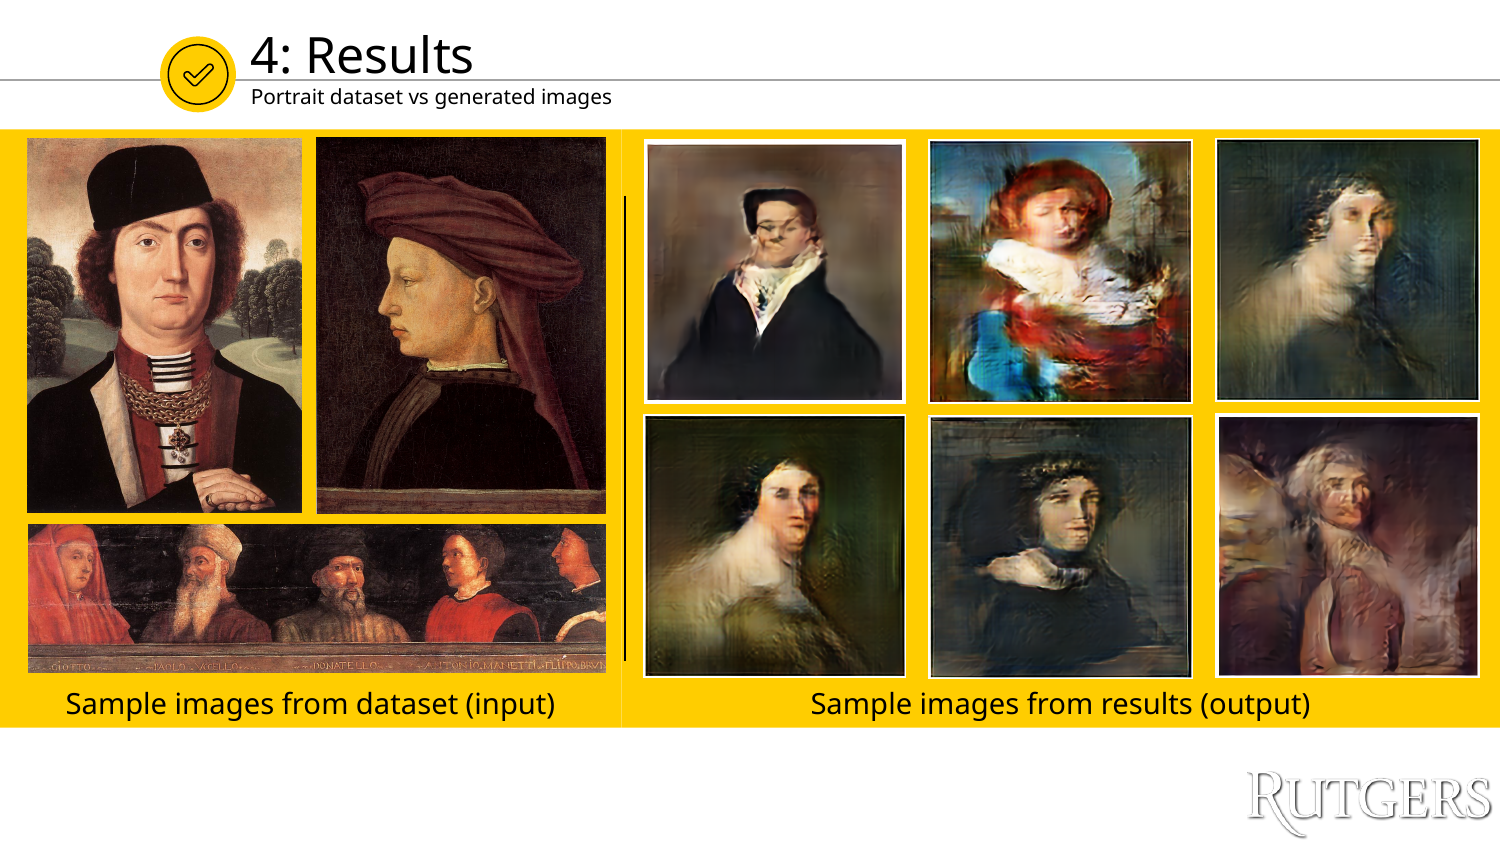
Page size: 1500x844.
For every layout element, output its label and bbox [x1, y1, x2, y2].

text_box [0, 129, 1500, 728]
picture [1247, 771, 1500, 844]
text_box [0, 15, 1500, 118]
